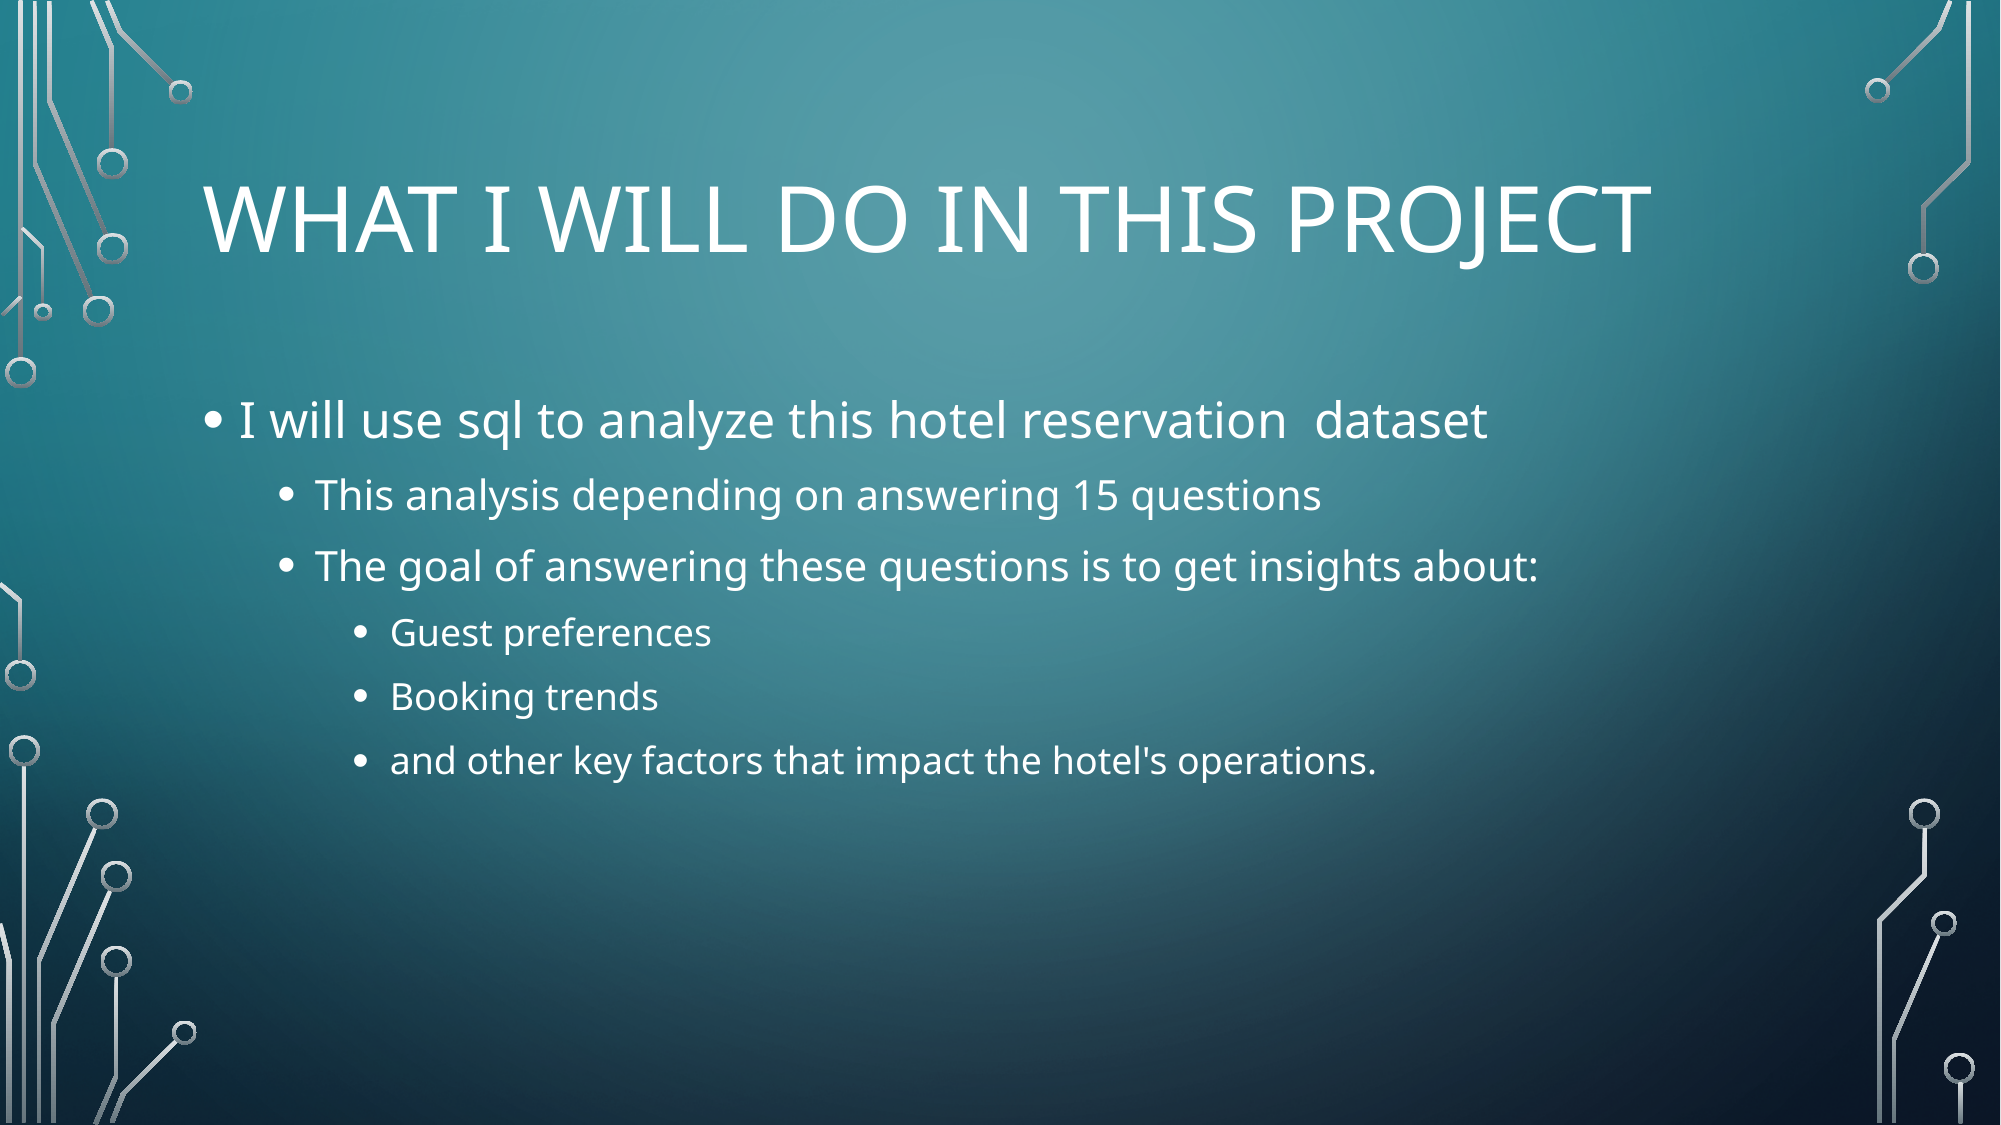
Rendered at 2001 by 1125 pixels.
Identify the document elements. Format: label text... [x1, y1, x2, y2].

list I will use sql to analyze this hotel reservation dataset This analysis depending on answering 15 questions The goal of answering these questions is to get insights about: Guest preferences Booking trends and other key factors that impact the hotel's operations. [187, 369, 1813, 950]
title What I will do in this project [187, 101, 1813, 344]
